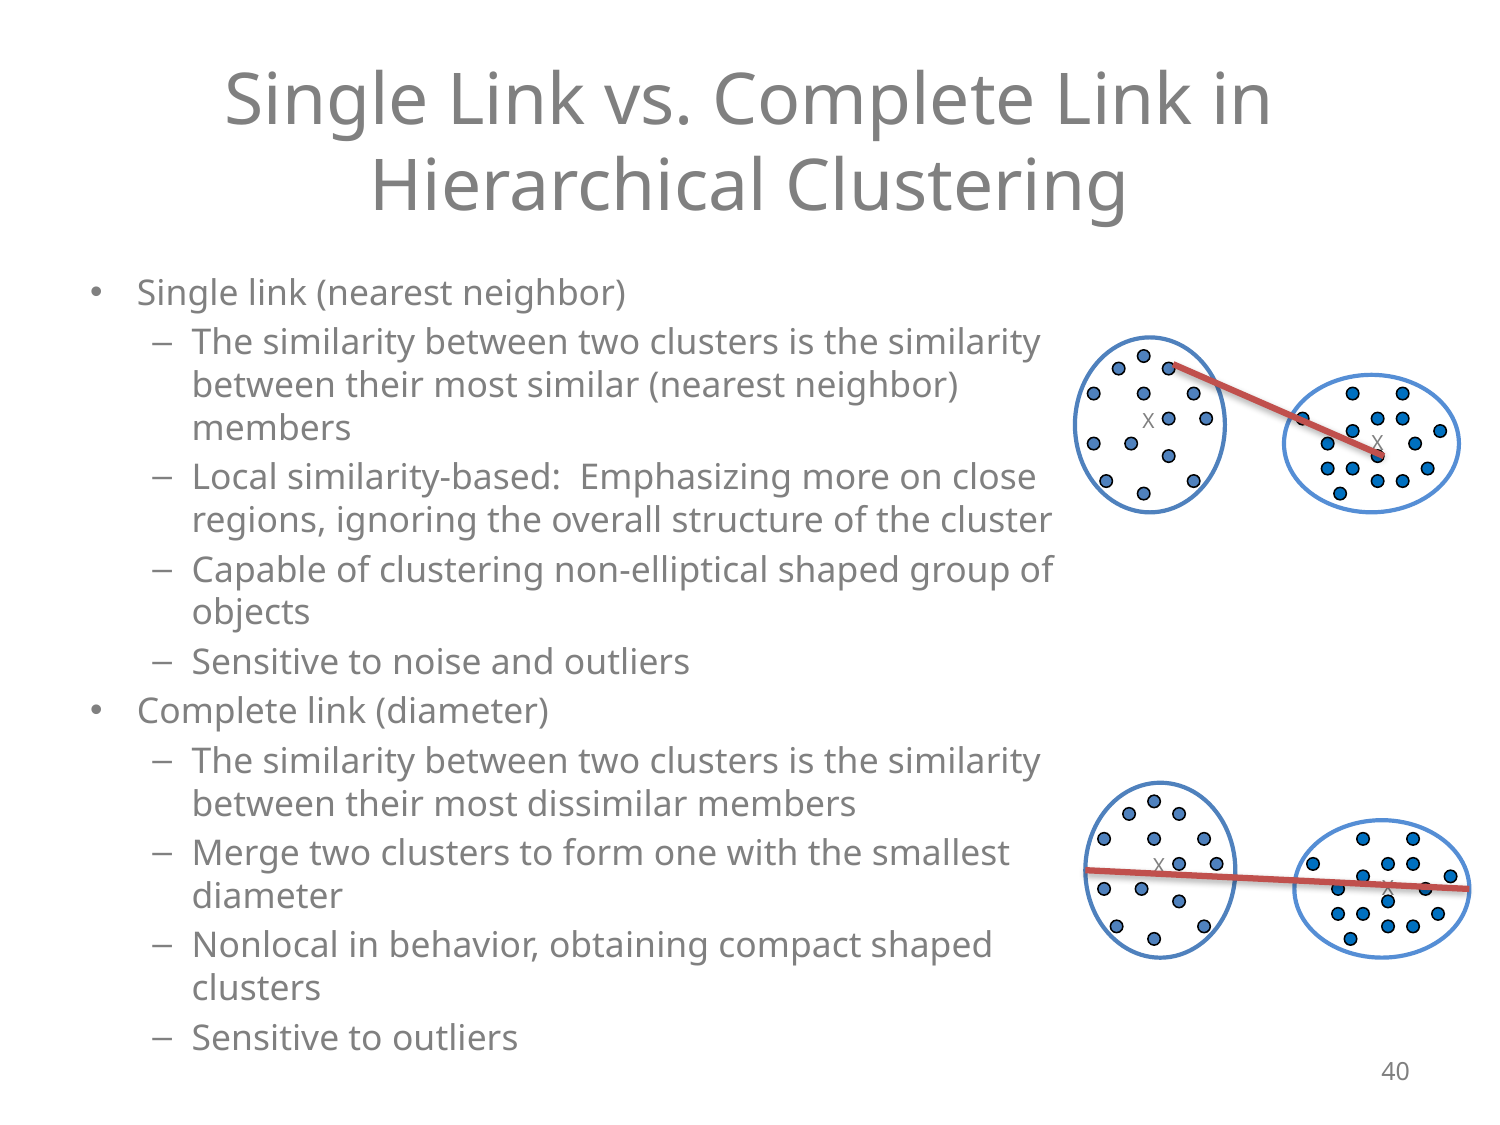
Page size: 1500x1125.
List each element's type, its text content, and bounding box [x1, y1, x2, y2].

list Single link (nearest neighbor) The similarity between two clusters is the similarity between their most similar (nearest neighbor) members Local similarity-based: Emphasizing more on close regions, ignoring the overall structure of the cluster Capable of clustering non-elliptical shaped group of objects Sensitive to noise and outliers Complete link (diameter) The similarity between two clusters is the similarity between their most dissimilar members Merge two clusters to form one with the smallest diameter Nonlocal in behavior, obtaining compact shaped clusters Sensitive to outliers [75, 262, 1077, 1103]
title Single Link vs. Complete Link in Hierarchical Clustering [75, 45, 1425, 233]
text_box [1085, 782, 1470, 958]
slide_number 40 [1074, 1042, 1425, 1103]
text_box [1074, 337, 1460, 513]
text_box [1212, 413, 1308, 419]
